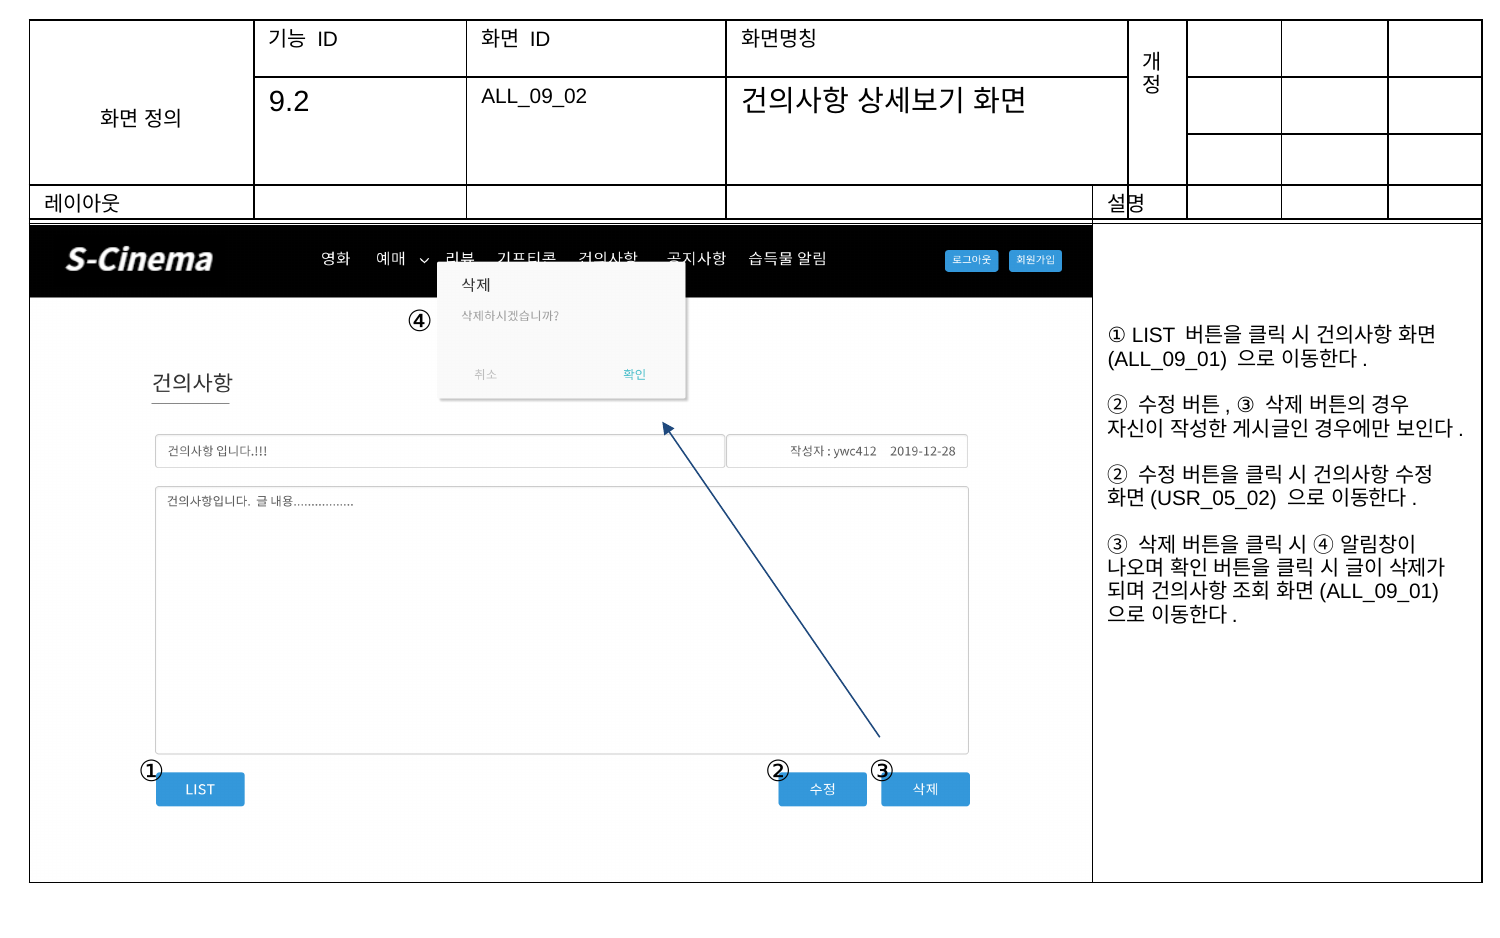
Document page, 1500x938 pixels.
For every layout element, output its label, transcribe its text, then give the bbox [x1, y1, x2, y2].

table_cell ① LIST 버튼을 클릭 시 건의사항 화면(ALL_09_01) 으로 이동한다. ② 수정 버튼, ③ 삭제 버튼의 경우 자신이 작성한 게시글인 경우에만 보인다. ② 수정 버튼을 클릭 시 건의사항 수정 화면(USR_05_02) 으로 이동한다. ③ 삭제 버튼을 클릭 시 ④ 알림창이 나오며 확인 버튼을 클릭 시 글이 삭제가 되며 건의사항 조회 화면(ALL_09_01) 으로 이동한다. [1093, 224, 1481, 882]
table_header [1389, 21, 1481, 76]
table_header 기능 ID [255, 21, 466, 76]
table_cell [1389, 78, 1481, 133]
table_header [1282, 21, 1387, 76]
table_header 개정 [1129, 21, 1186, 184]
table_cell [1282, 135, 1387, 184]
table_header [1188, 21, 1281, 76]
table_cell [1188, 78, 1281, 133]
table_cell [1282, 78, 1387, 133]
table_header 레이아웃 [30, 186, 1092, 223]
table_header 화면 정의 [30, 21, 253, 184]
table_cell [1389, 135, 1481, 184]
table_header 화면 ID [467, 21, 725, 76]
table_cell 건의사항 상세보기 화면 [727, 78, 1127, 184]
table_header 설명 [1093, 186, 1481, 223]
table_cell 9.2 [255, 78, 466, 184]
table_cell ALL_09_02 [467, 78, 725, 184]
picture [29, 224, 1093, 885]
table_header 화면명칭 [727, 21, 1127, 76]
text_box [662, 421, 881, 738]
table_cell [1188, 135, 1281, 184]
